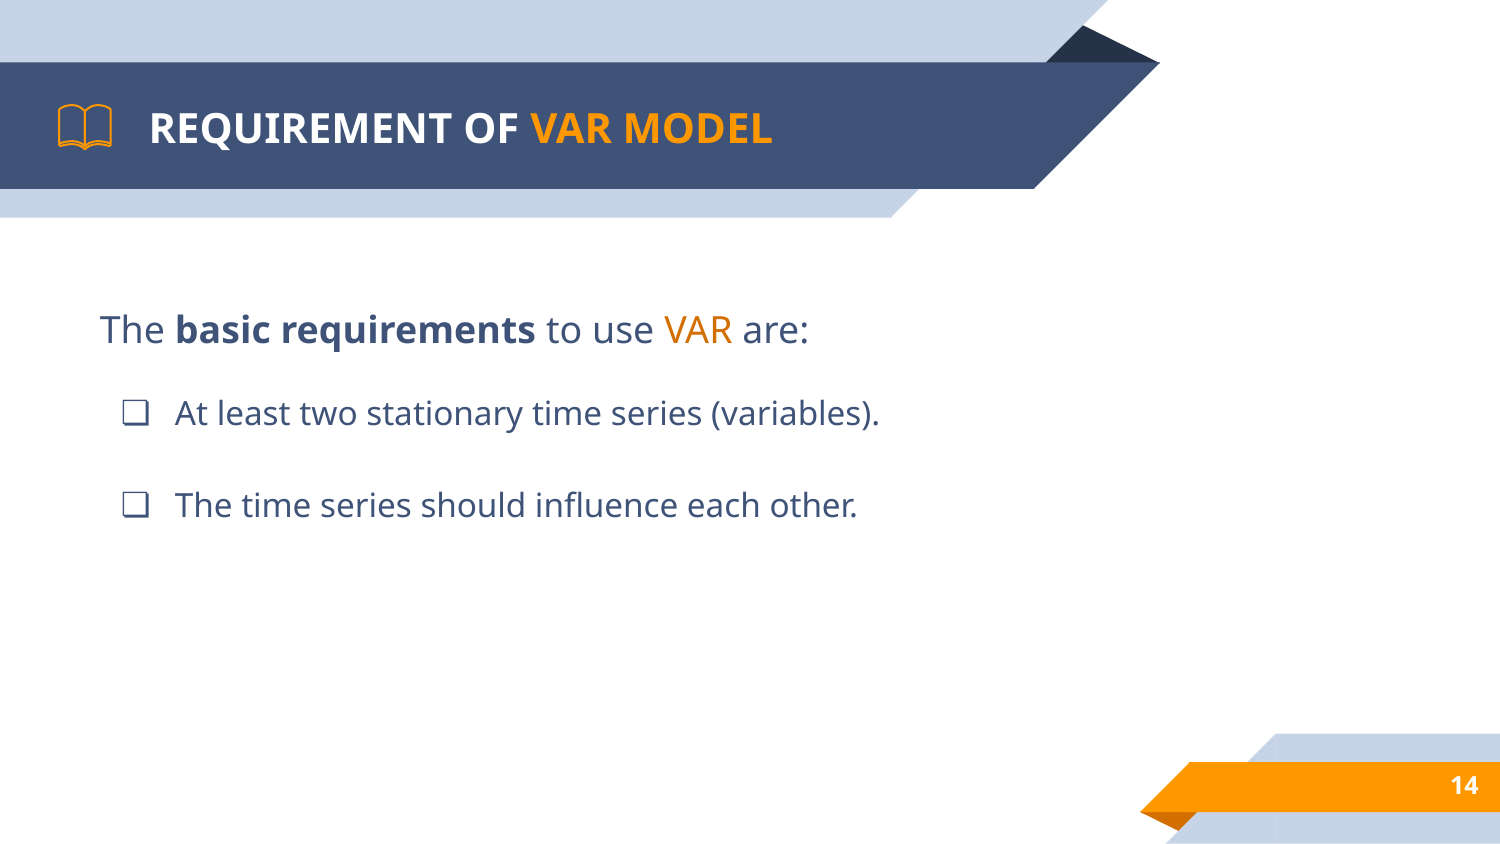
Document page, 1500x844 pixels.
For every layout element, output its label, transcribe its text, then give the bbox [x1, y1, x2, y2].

slide_number 14 [1249, 760, 1494, 813]
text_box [58, 104, 111, 150]
title REQUIREMENT OF VAR MODEL [133, 64, 997, 190]
text_box The basic requirements to use VAR are: At least two stationary time series (variables). The time series should influence each other. [84, 284, 1024, 622]
